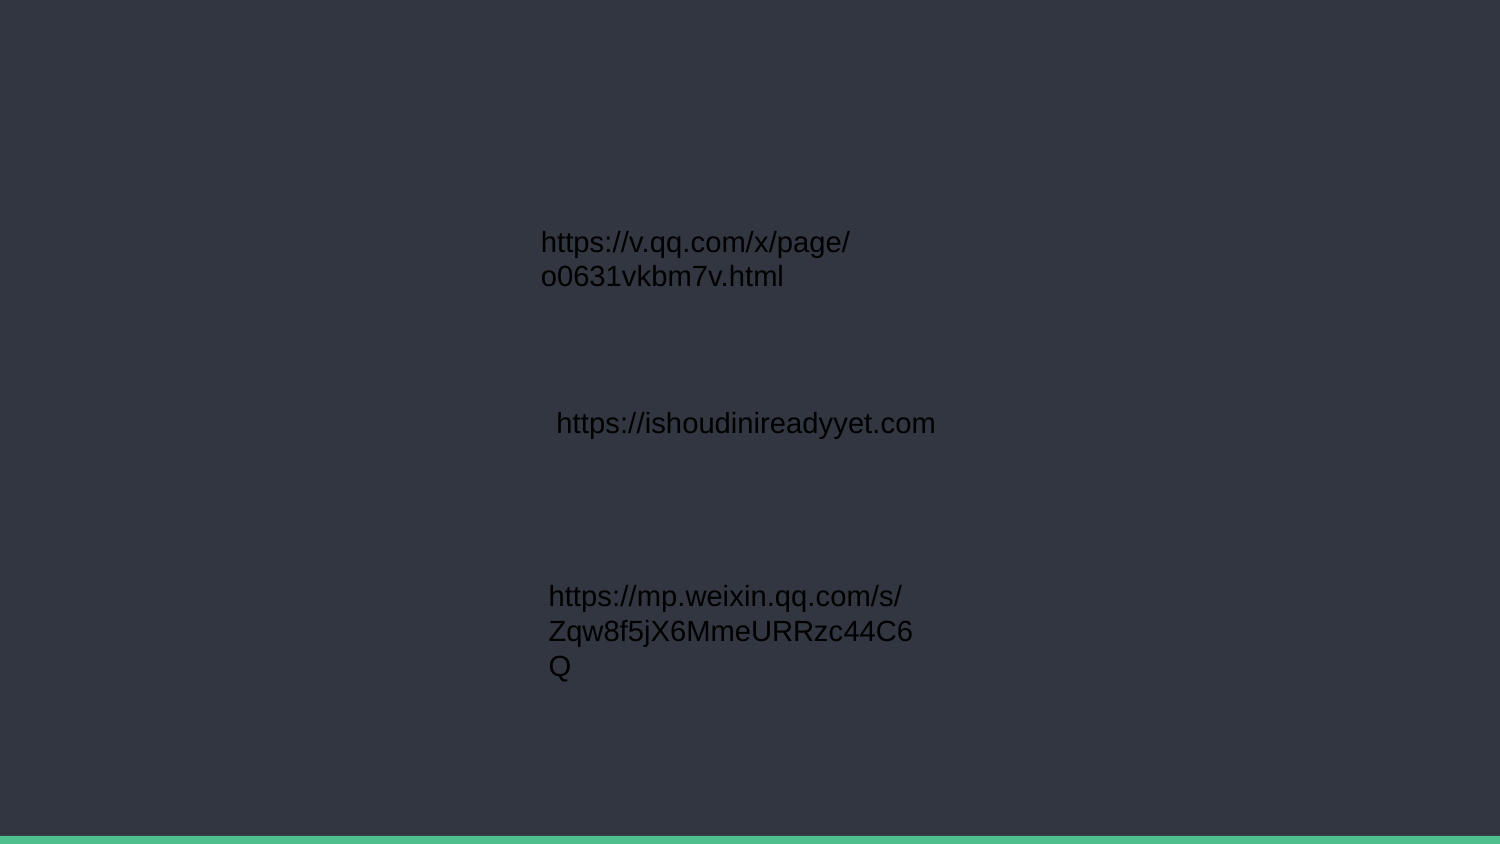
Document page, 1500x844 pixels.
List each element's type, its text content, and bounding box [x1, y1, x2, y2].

text_box https://mp.weixin.qq.com/s/Zqw8f5jX6MmeURRzc44C6Q [533, 569, 951, 690]
text_box https://v.qq.com/x/page/o0631vkbm7v.html [526, 215, 943, 301]
text_box https://ishoudinireadyyet.com [541, 396, 959, 447]
